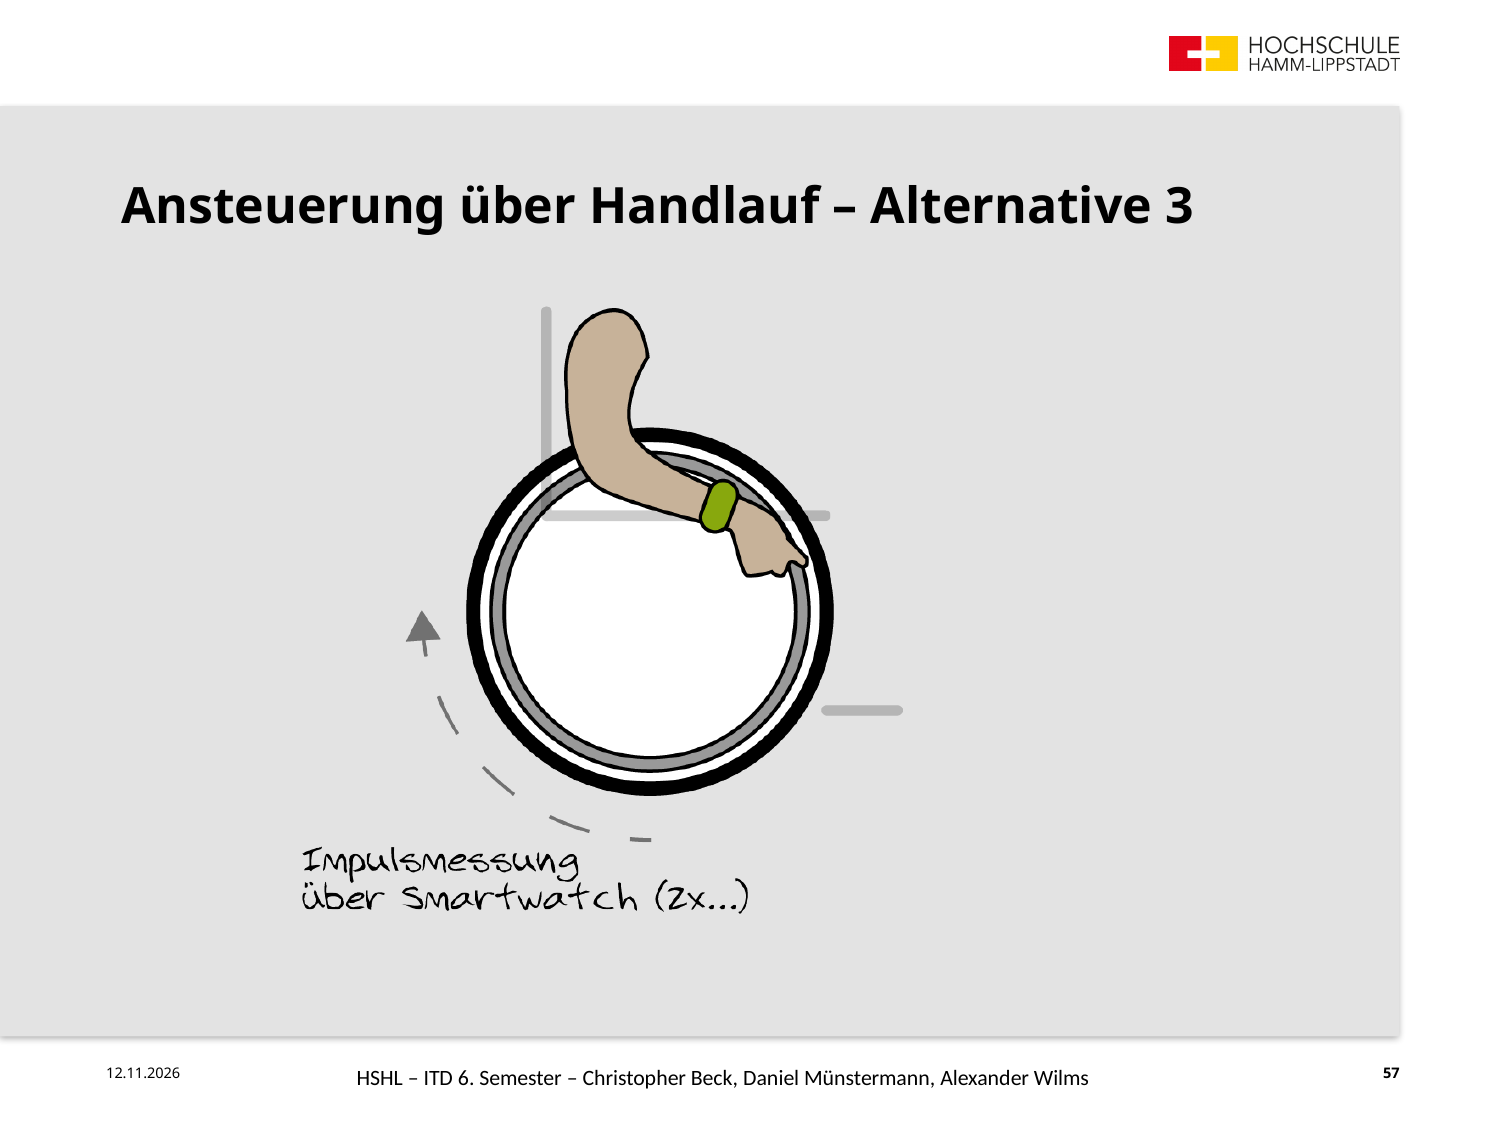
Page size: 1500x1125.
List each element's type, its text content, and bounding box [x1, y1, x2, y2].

text_box HSHL – ITD 6. Semester – Christopher Beck, Daniel Münstermann, Alexander Wilms [341, 1063, 1105, 1097]
picture [0, 246, 1341, 1056]
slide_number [106, 1065, 341, 1084]
slide_number 57 [1105, 1065, 1400, 1084]
picture [1169, 36, 1400, 71]
text_box Ansteuerung über Handlauf – Alternative 3 [106, 125, 1340, 245]
